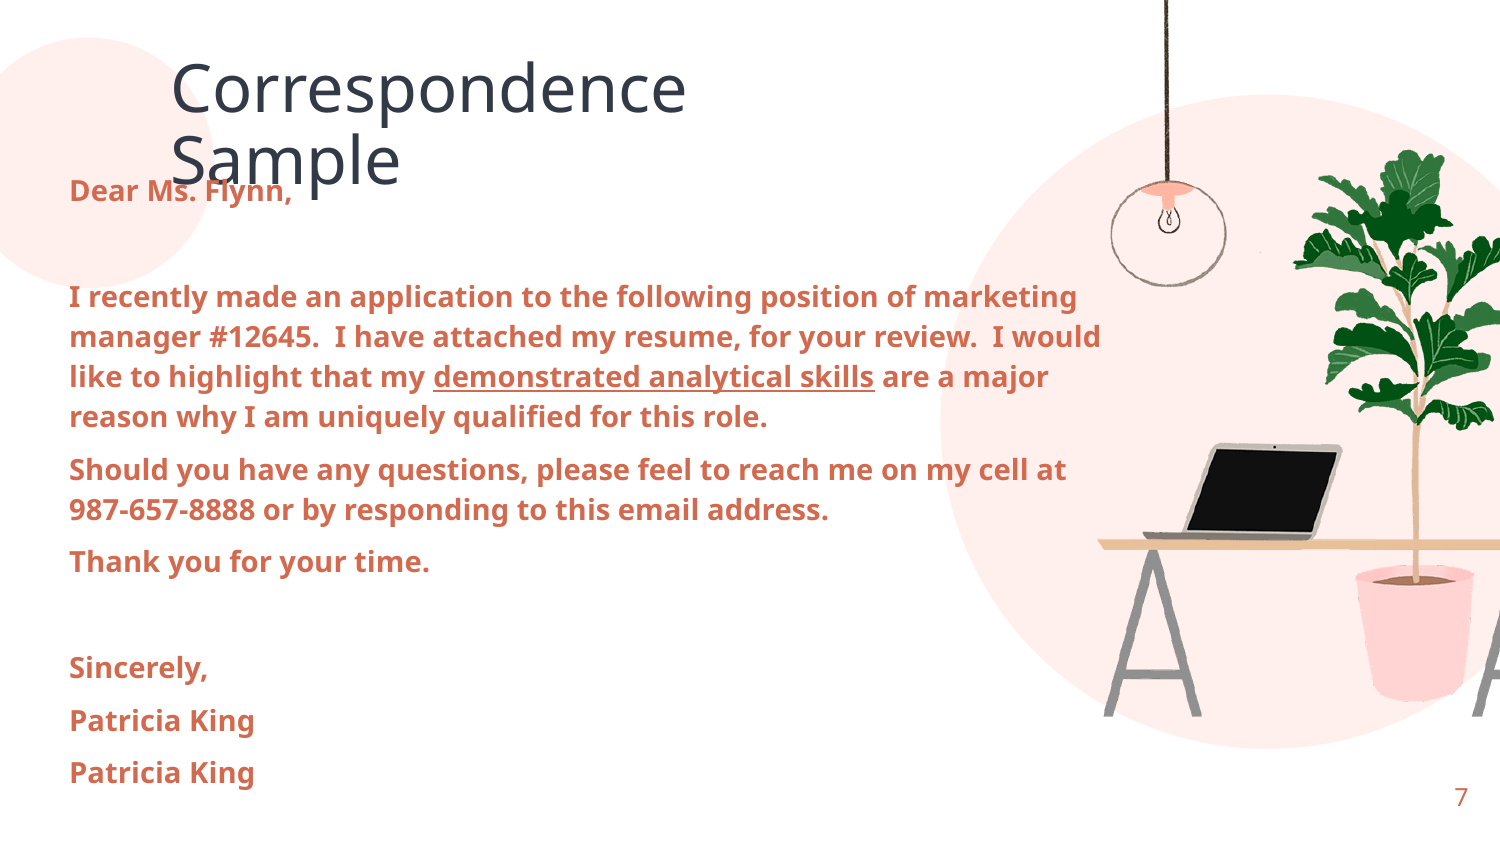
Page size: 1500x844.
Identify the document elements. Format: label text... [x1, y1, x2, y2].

title Correspondence Sample [169, 87, 917, 167]
slide_number 7 [1378, 766, 1469, 832]
list Dear Ms. Flynn, I recently made an application to the following position of marketing manager #12645. I have attached my resume, for your review. I would like to highlight that my demonstrated analytical skills are a major reason why I am uniquely qualified for this role. Should you have any questions, please feel to reach me on my cell at 987-657-8888 or by responding to this email address. Thank you for your time. Sincerely, Patricia King Patricia King [69, 167, 1104, 792]
picture [1097, 0, 1500, 717]
